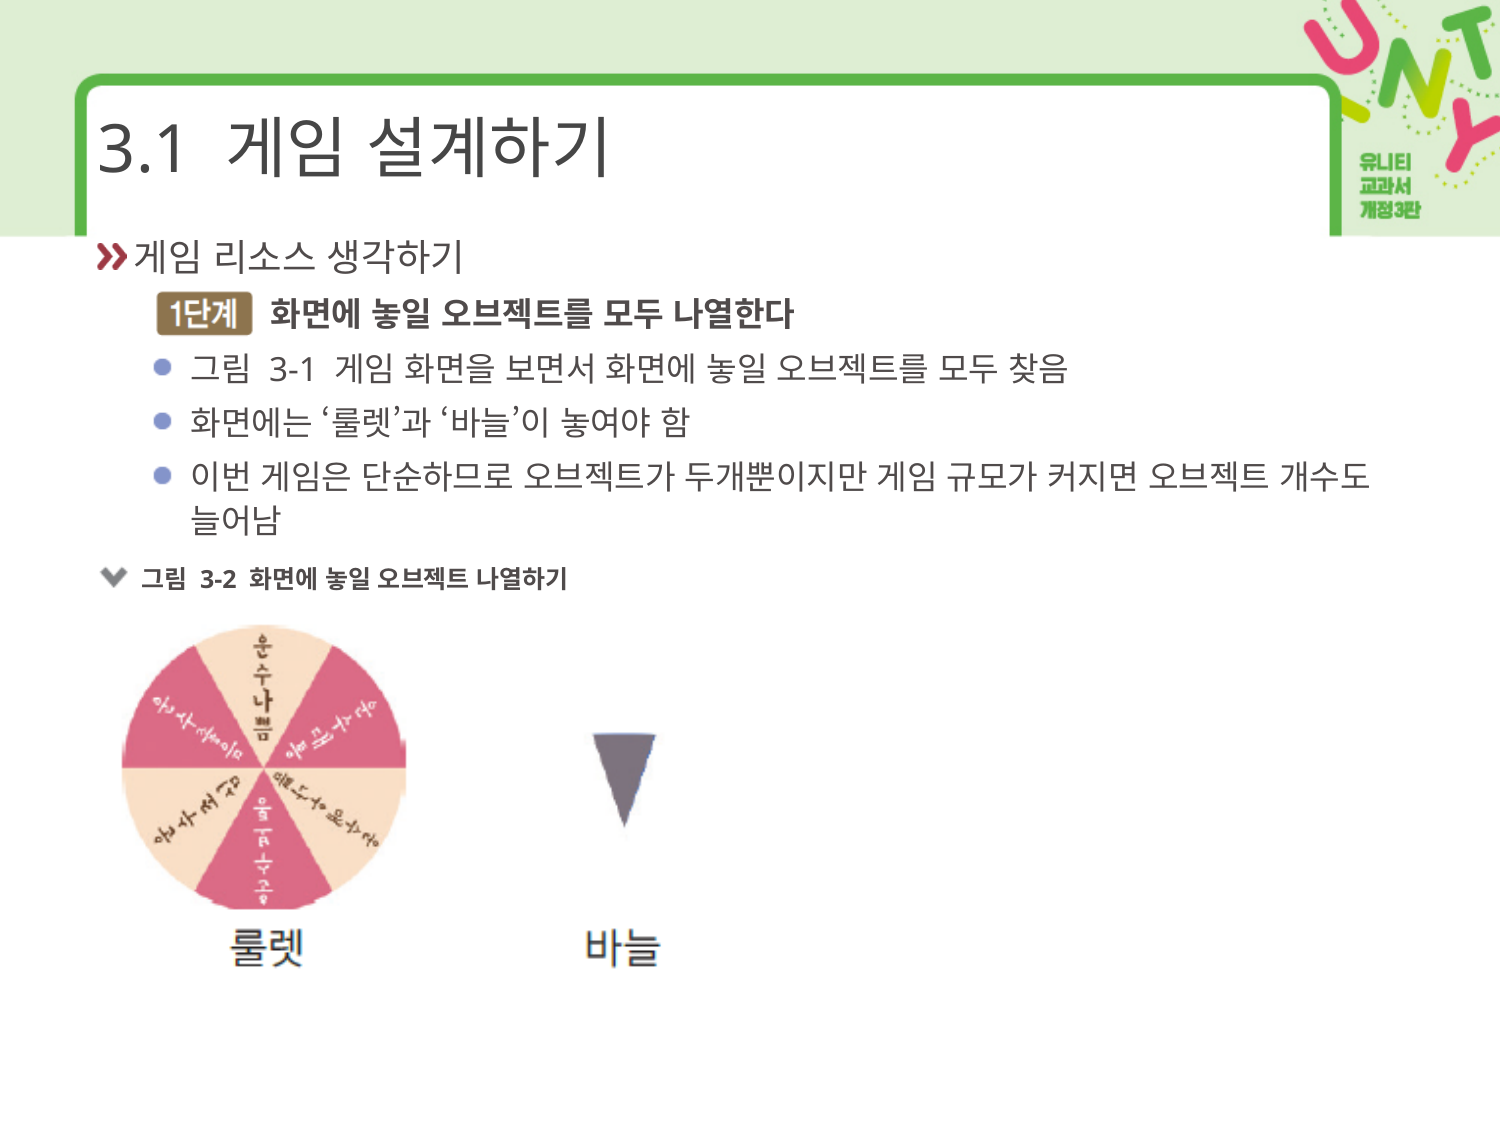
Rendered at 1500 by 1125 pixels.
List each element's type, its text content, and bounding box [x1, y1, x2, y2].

picture [0, 0, 1500, 1125]
list 게임 리소스 생각하기 화면에 놓일 오브젝트를 모두 나열한다 그림 3-1 게임 화면을 보면서 화면에 놓일 오브젝트를 모두 찾음 화면에는 ‘룰렛’과 ‘바늘’이 놓여야 함 이번 게임은 단순하므로 오브젝트가 두개뿐이지만 게임 규모가 커지면 오브젝트 개수도 늘어남 [81, 222, 1412, 1037]
title 3.1 게임 설계하기 [82, 61, 1413, 193]
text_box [97, 552, 1459, 609]
